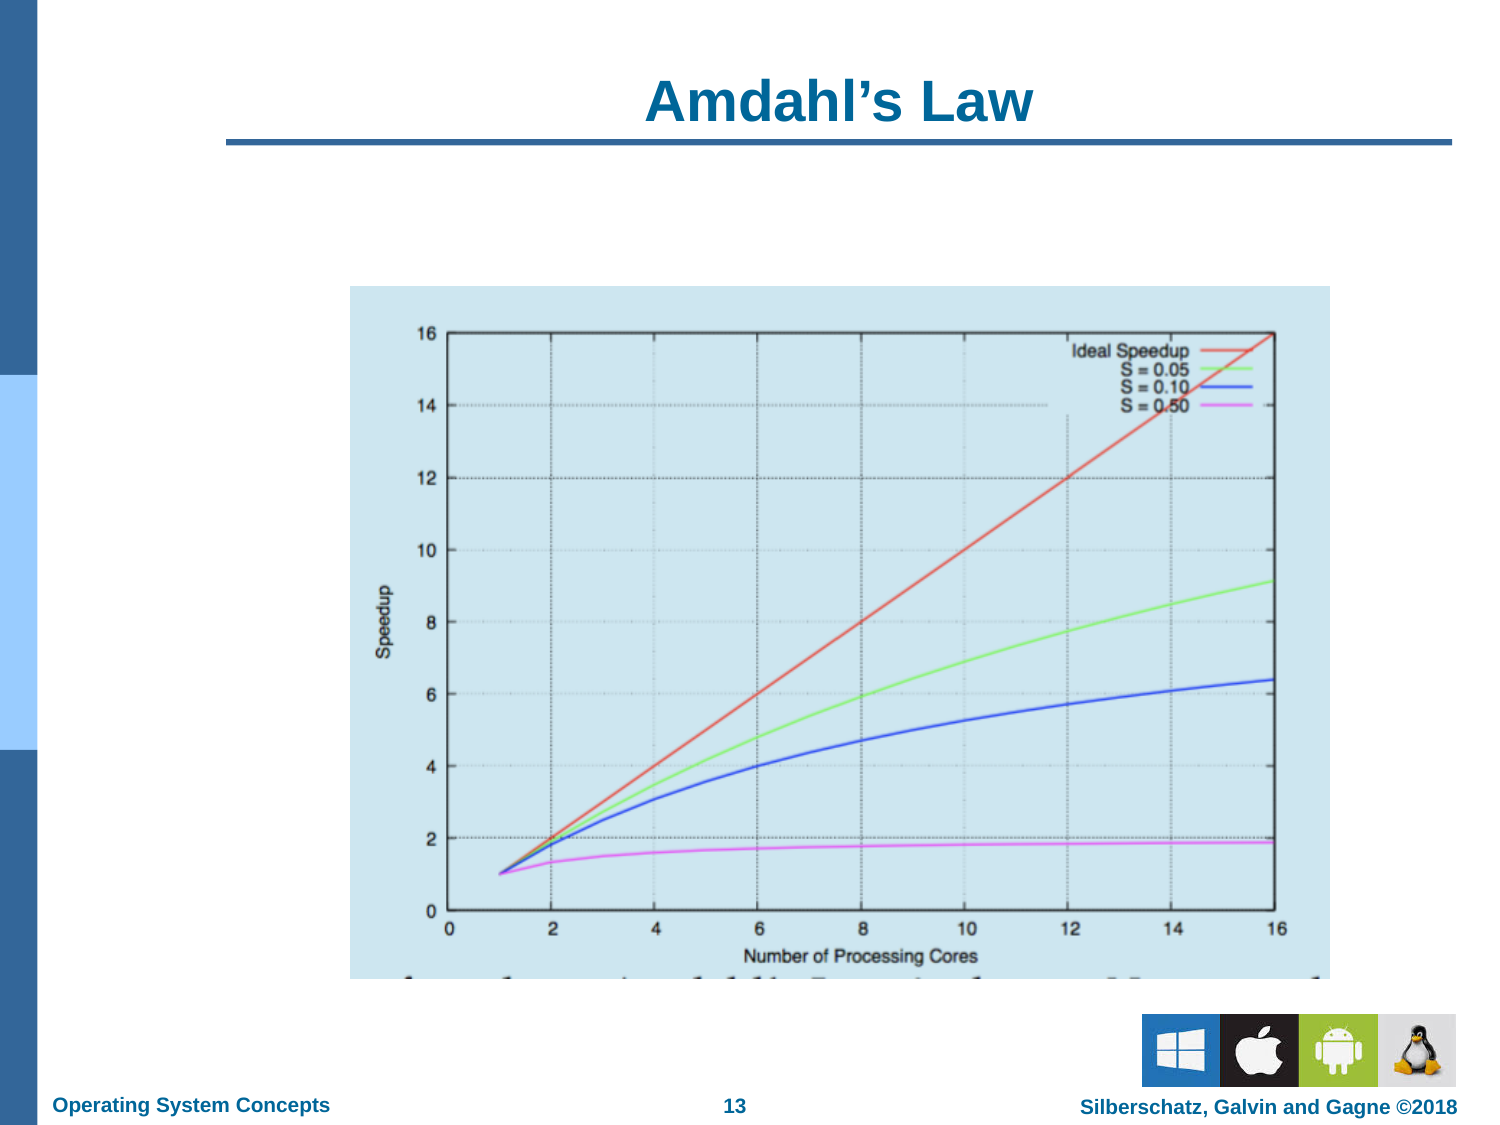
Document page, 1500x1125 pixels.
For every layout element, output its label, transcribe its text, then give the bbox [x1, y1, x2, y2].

picture [1142, 1014, 1456, 1087]
picture [349, 286, 1330, 979]
title Amdahl’s Law [226, 45, 1452, 141]
